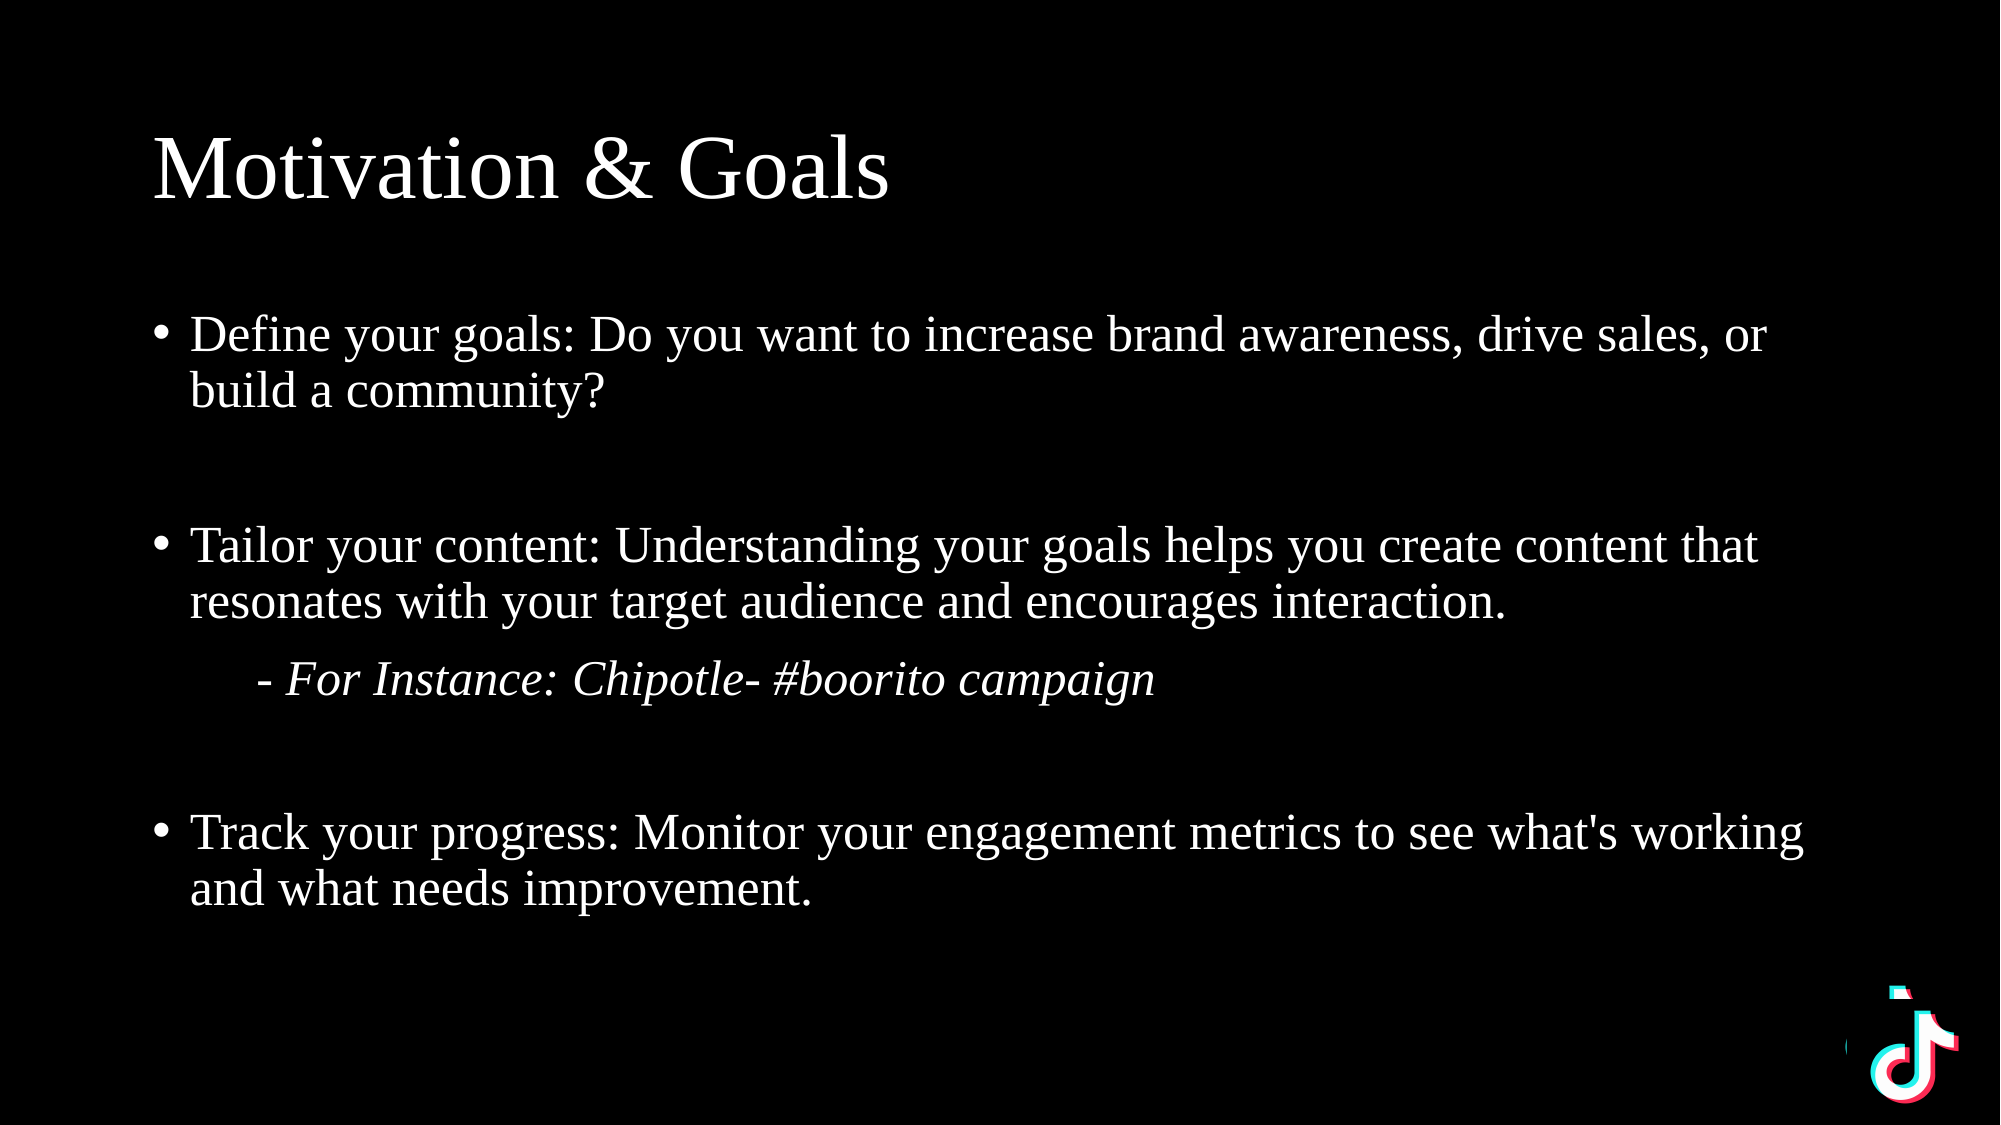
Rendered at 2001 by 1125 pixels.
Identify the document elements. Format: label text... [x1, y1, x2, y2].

title Motivation & Goals [137, 59, 1863, 278]
picture [1821, 974, 1983, 1122]
list Define your goals: Do you want to increase brand awareness, drive sales, or build a community? Tailor your content: Understanding your goals helps you create content that resonates with your target audience and encourages interaction. - For Instance: Chipotle- #boorito campaign Track your progress: Monitor your engagement metrics to see what's working and what needs improvement. [137, 299, 1863, 1014]
